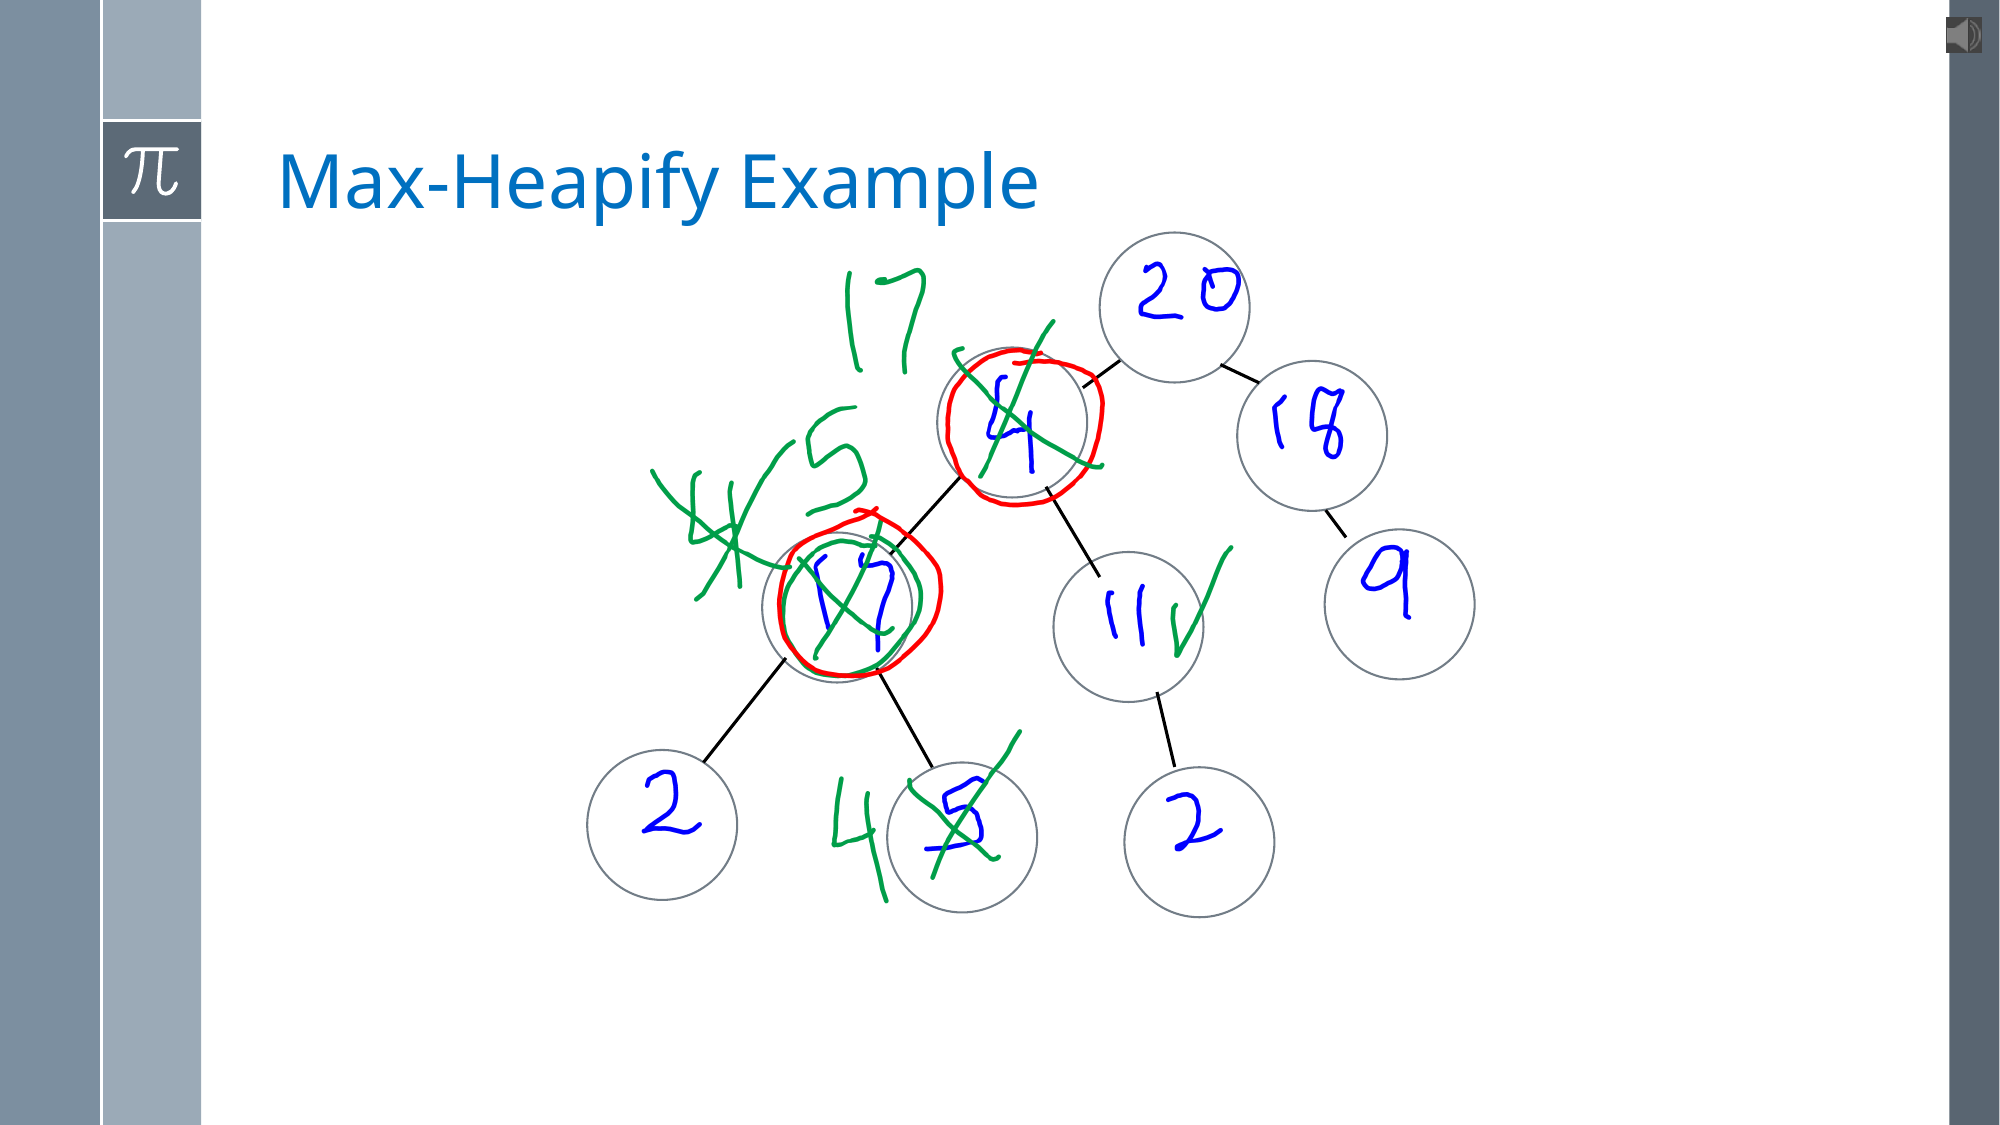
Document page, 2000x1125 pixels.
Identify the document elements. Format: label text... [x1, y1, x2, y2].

text_box [1177, 915, 1222, 919]
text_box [703, 657, 786, 763]
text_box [876, 667, 933, 768]
title Max-Heapify Example [261, 29, 1867, 233]
text_box [1423, 532, 1476, 677]
text_box [586, 751, 641, 898]
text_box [1045, 486, 1100, 578]
text_box [1114, 231, 1235, 261]
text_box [1082, 360, 1121, 388]
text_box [1156, 691, 1175, 767]
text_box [1220, 364, 1260, 383]
picture [641, 261, 1423, 915]
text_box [1945, 16, 1983, 55]
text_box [1325, 510, 1346, 538]
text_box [890, 476, 961, 555]
